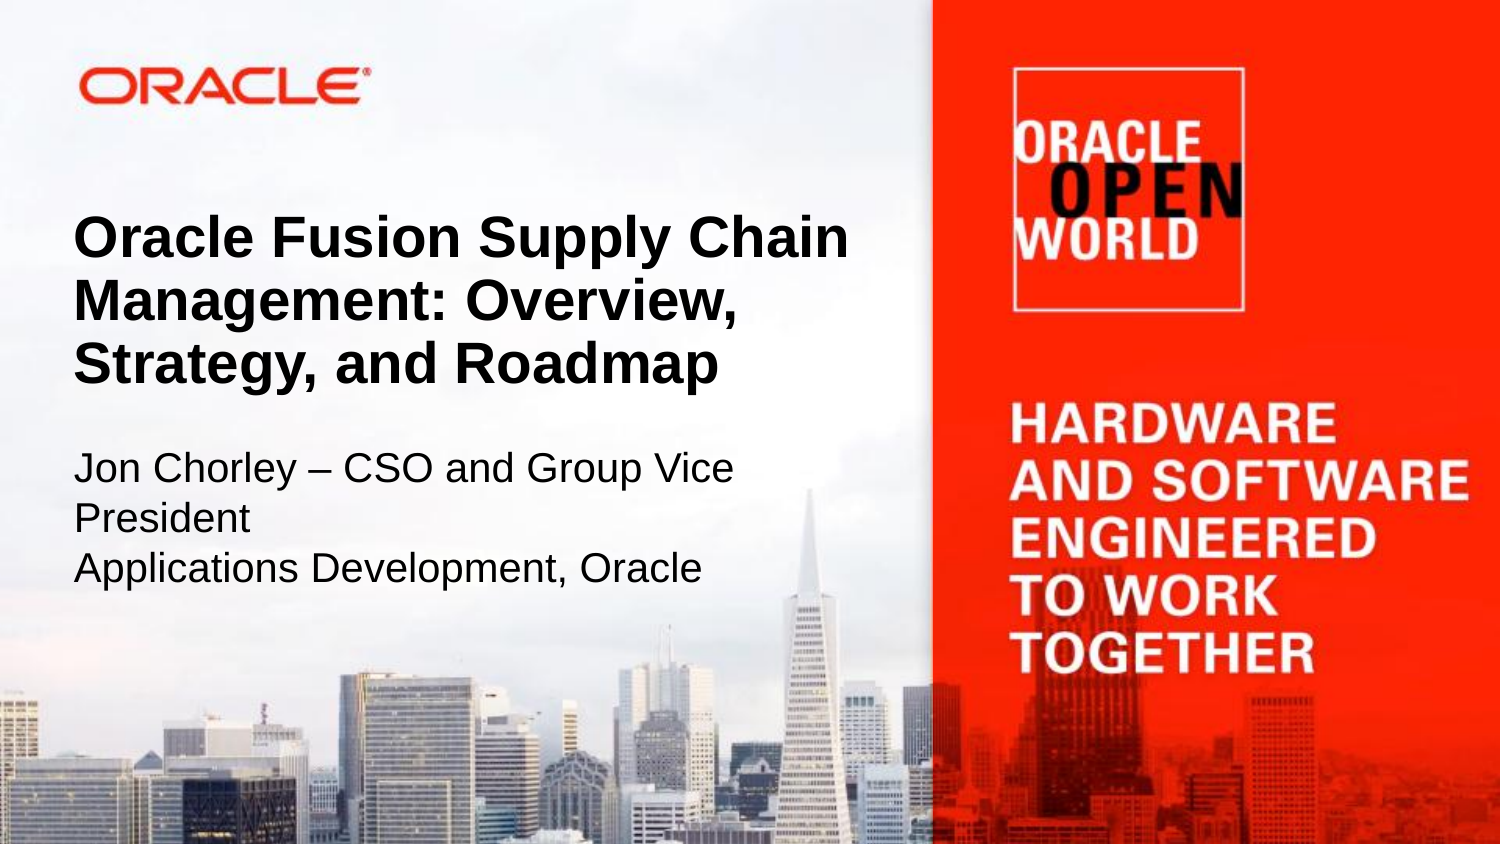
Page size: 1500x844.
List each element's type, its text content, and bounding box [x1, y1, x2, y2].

title Oracle Fusion Supply Chain Management: Overview, Strategy, and Roadmap [73, 193, 899, 397]
picture [0, 0, 1500, 844]
list Jon Chorley – CSO and Group Vice President Applications Development, Oracle [73, 440, 899, 549]
